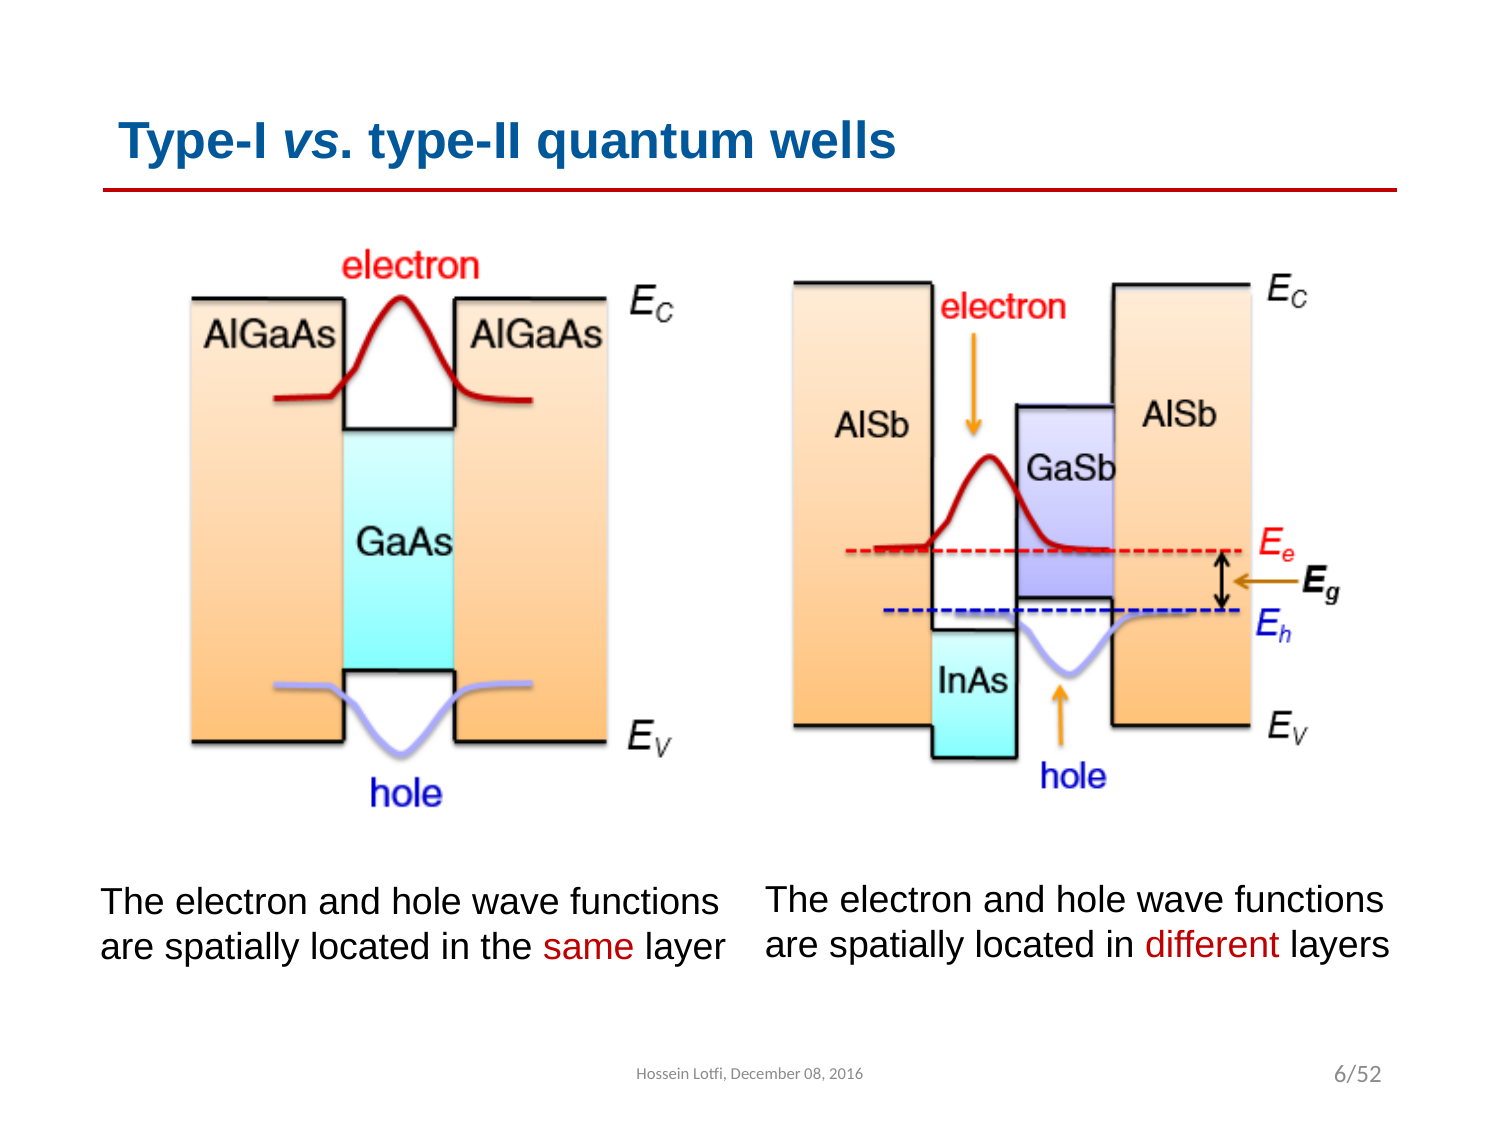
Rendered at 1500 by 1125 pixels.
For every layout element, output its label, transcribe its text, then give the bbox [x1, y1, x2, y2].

text_box The electron and hole wave functions are spatially located in different layers [749, 867, 1436, 973]
slide_number 6/52 [1059, 1042, 1397, 1103]
picture [85, 231, 1388, 844]
footer Hossein Lotfi, December 08, 2016 [496, 1042, 1004, 1103]
text_box The electron and hole wave functions are spatially located in the same layer [85, 869, 769, 974]
text_box Type-I vs. type-II quantum wells [103, 0, 1397, 177]
